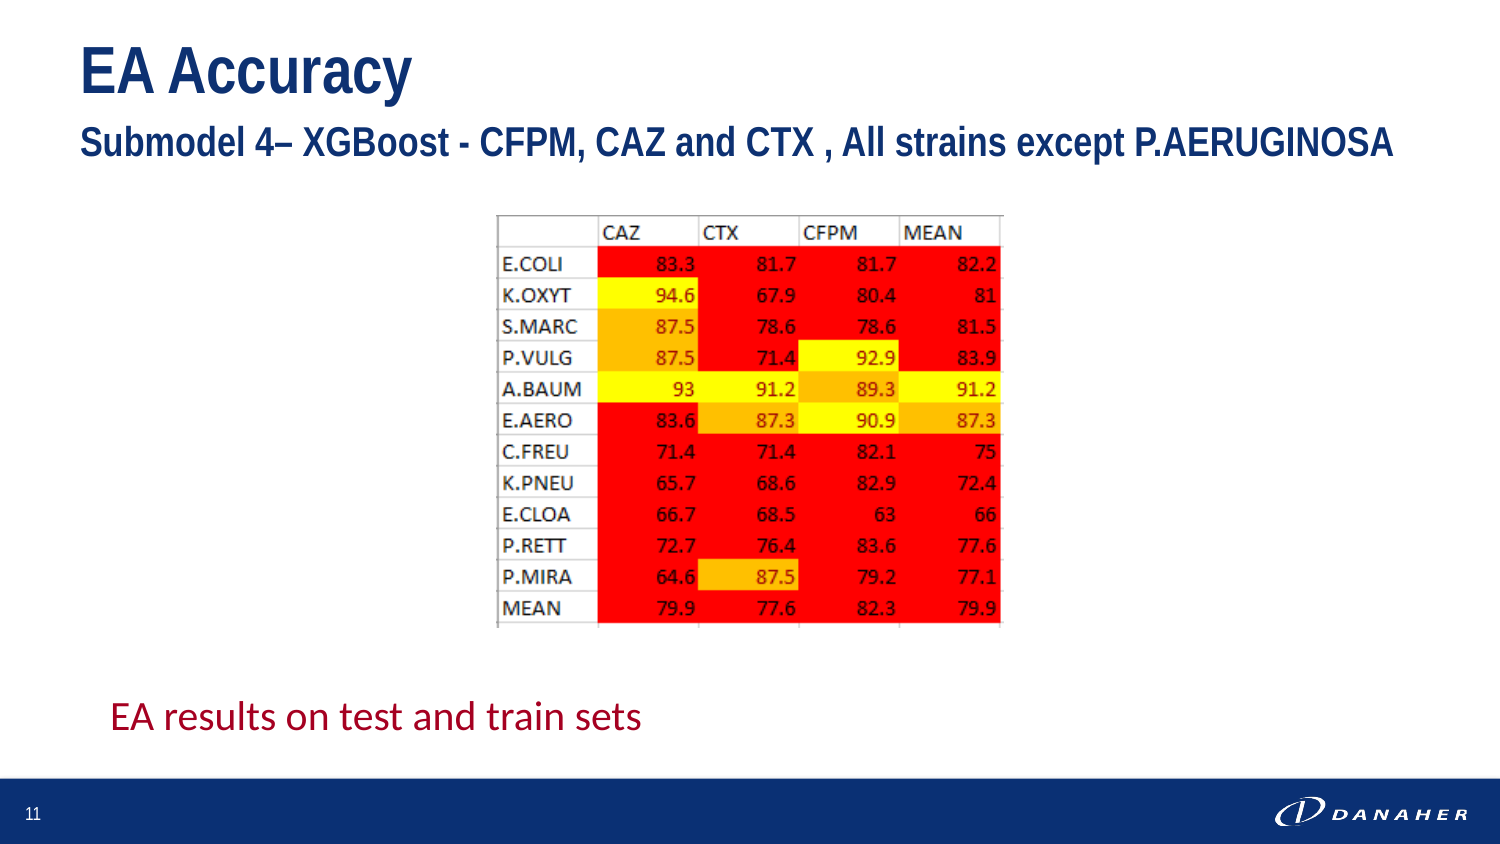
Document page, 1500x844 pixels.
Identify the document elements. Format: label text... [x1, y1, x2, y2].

text_box EA results on test and train sets [93, 661, 686, 767]
slide_number 11 [0, 783, 66, 844]
title EA Accuracy Submodel 4– XGBoost - CFPM, CAZ and CTX , All strains except P.AERUGINOSA [65, 40, 1482, 240]
picture [496, 215, 1004, 629]
